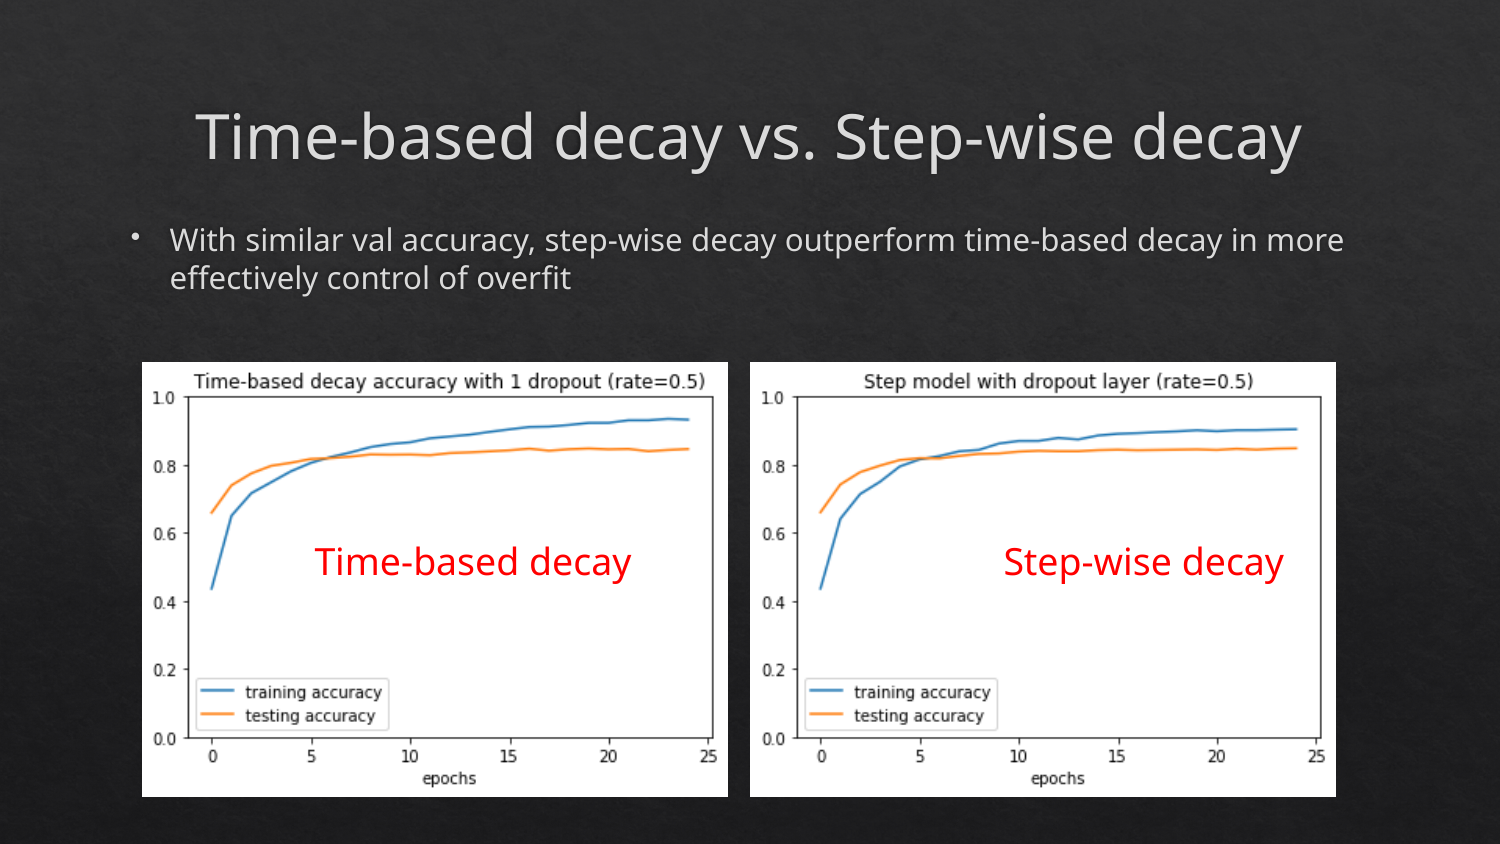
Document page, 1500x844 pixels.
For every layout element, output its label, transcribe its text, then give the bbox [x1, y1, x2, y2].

list With similar val accuracy, step-wise decay outperform time-based decay in more effectively control of overfit [112, 213, 1387, 713]
picture [141, 361, 729, 797]
title Time-based decay vs. Step-wise decay [112, 75, 1387, 195]
picture [749, 361, 1337, 797]
